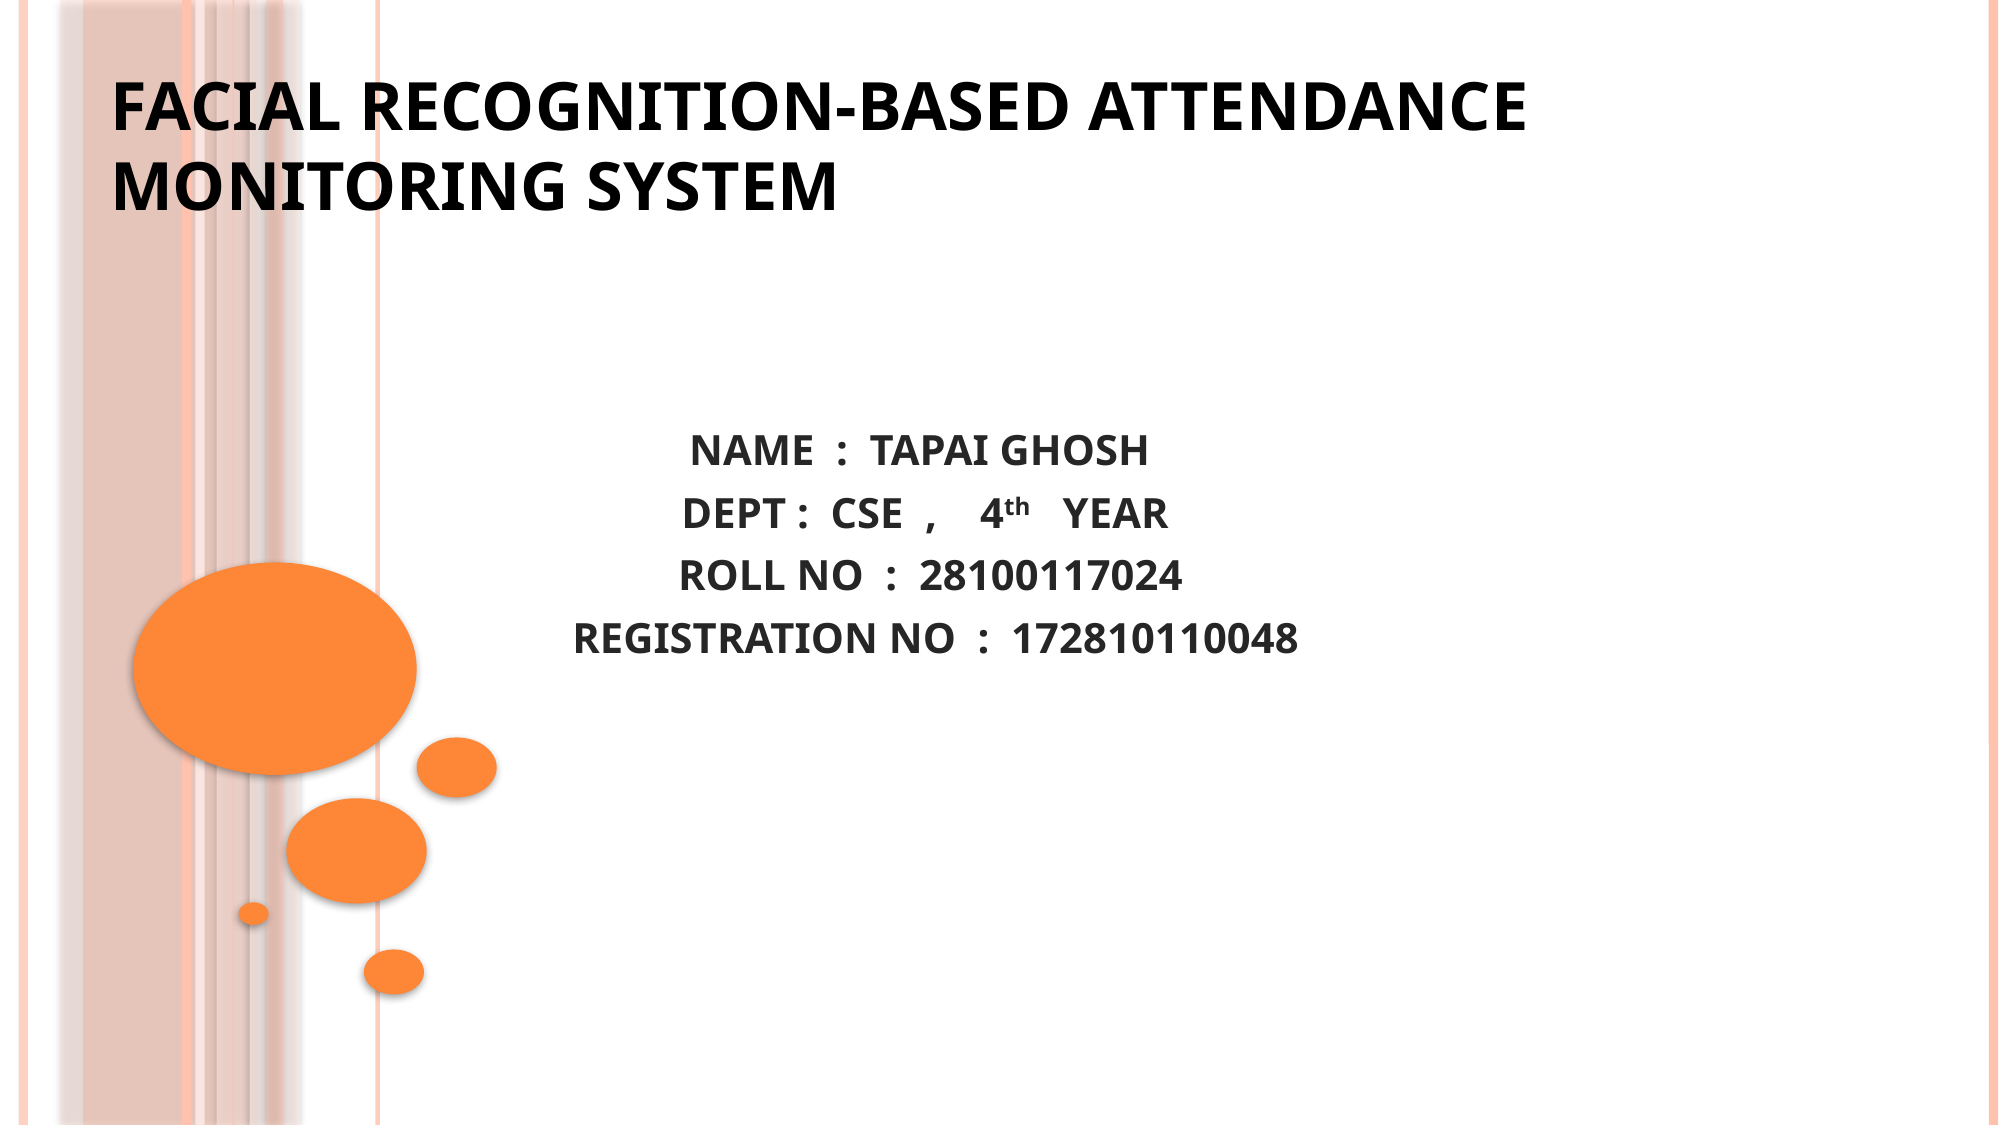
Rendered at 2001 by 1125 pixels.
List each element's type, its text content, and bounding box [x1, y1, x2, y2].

title FACIAL RECOGNITION-BASED ATTENDANCE MONITORING SYSTEM [95, 113, 1899, 232]
subtitle NAME : TAPAI GHOSH DEPT : CSE , 4th YEAR ROLL NO : 28100117024 REGISTRATION NO : 172810110048 [428, 416, 1412, 840]
